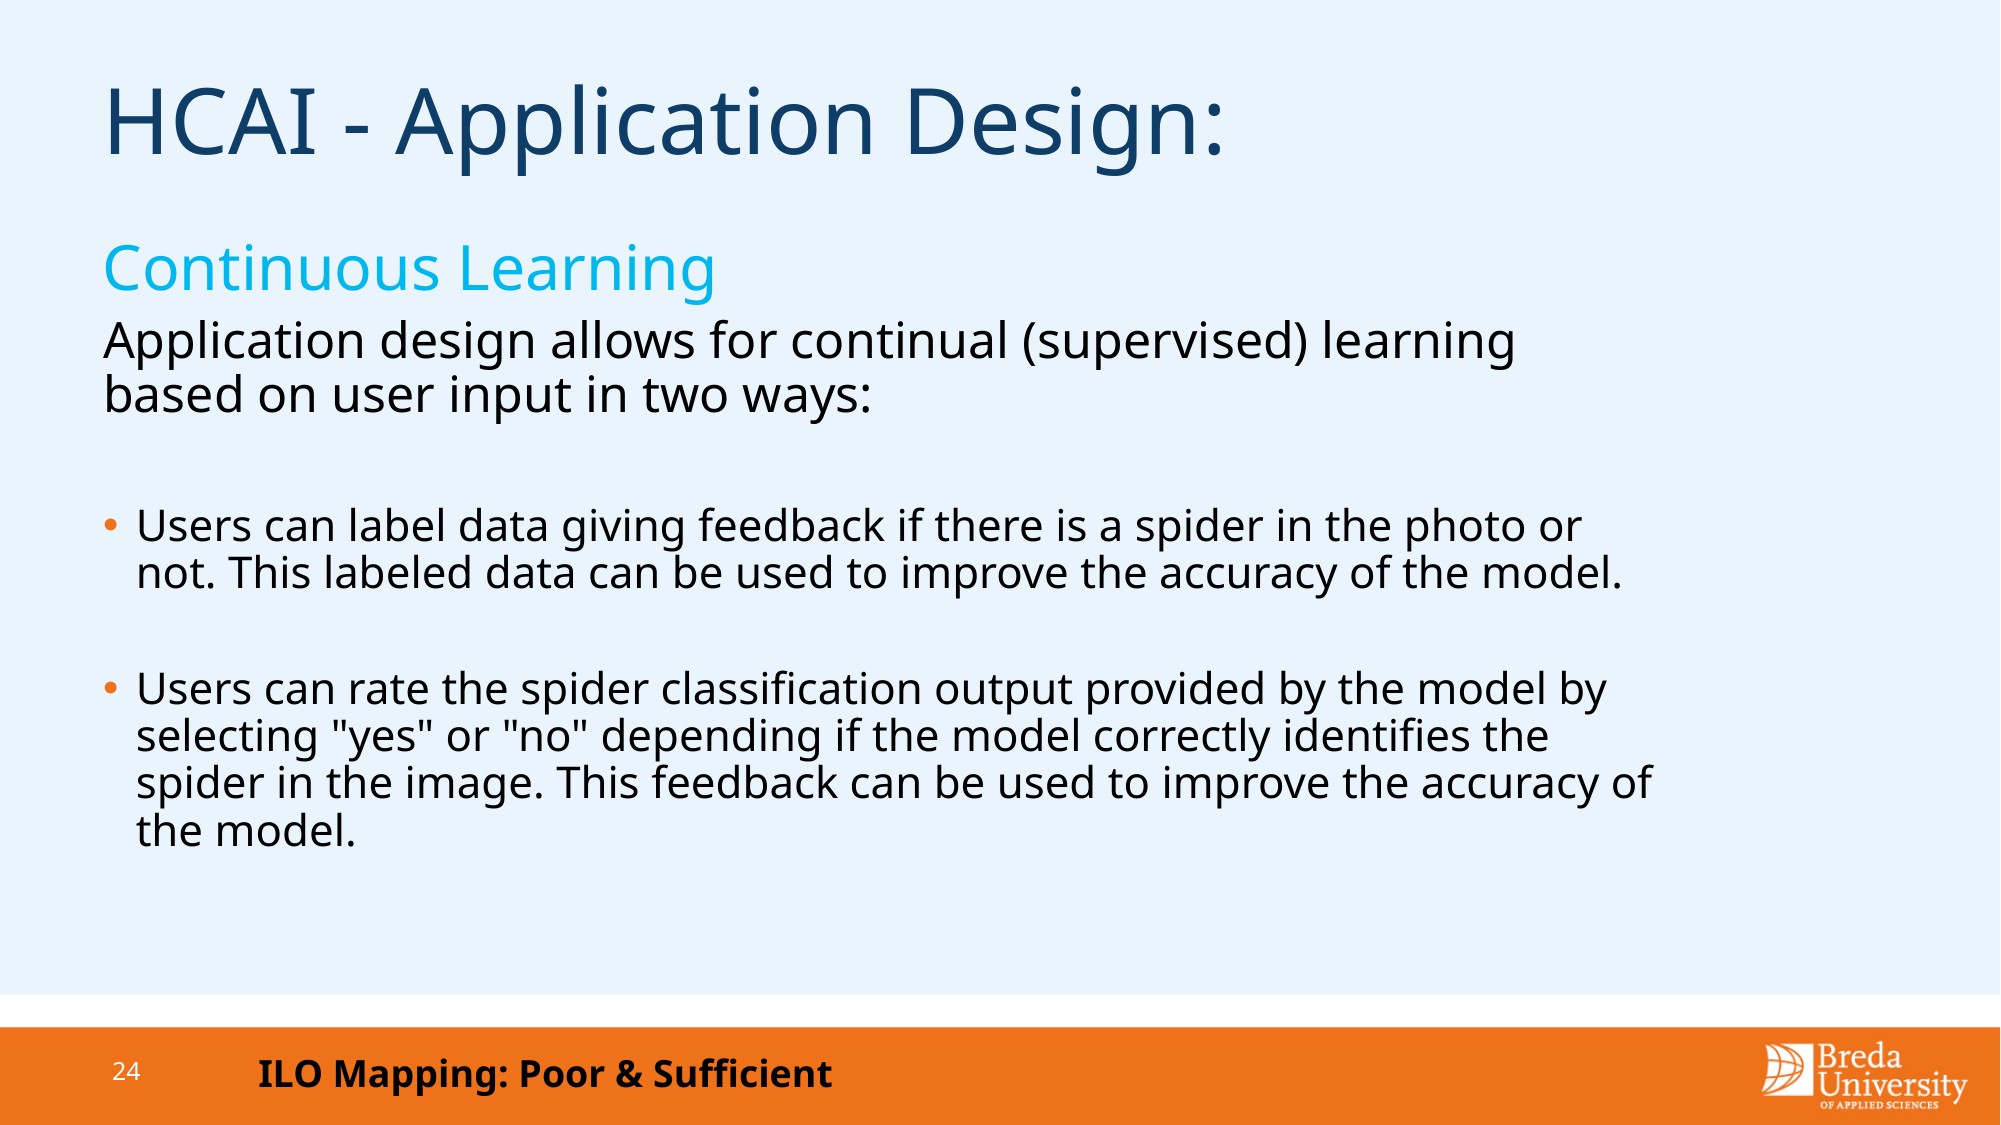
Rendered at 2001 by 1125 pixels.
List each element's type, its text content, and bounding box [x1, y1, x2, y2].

title HCAI - Application Design: [88, 67, 1917, 210]
list Continuous Learning [88, 229, 1917, 307]
picture [0, 0, 2001, 1125]
list Application design allows for continual (supervised) learning based on user input in two ways: Users can label data giving feedback if there is a spider in the photo or not. This labeled data can be used to improve the accuracy of the model. Users can rate the spider classification output provided by the model by selecting "yes" or "no" depending if the model correctly identifies the spider in the image. This feedback can be used to improve the accuracy of the model. [88, 307, 1672, 979]
text_box ILO Mapping: Poor & Sufficient [243, 1042, 1244, 1103]
slide_number 24 [97, 1042, 198, 1103]
